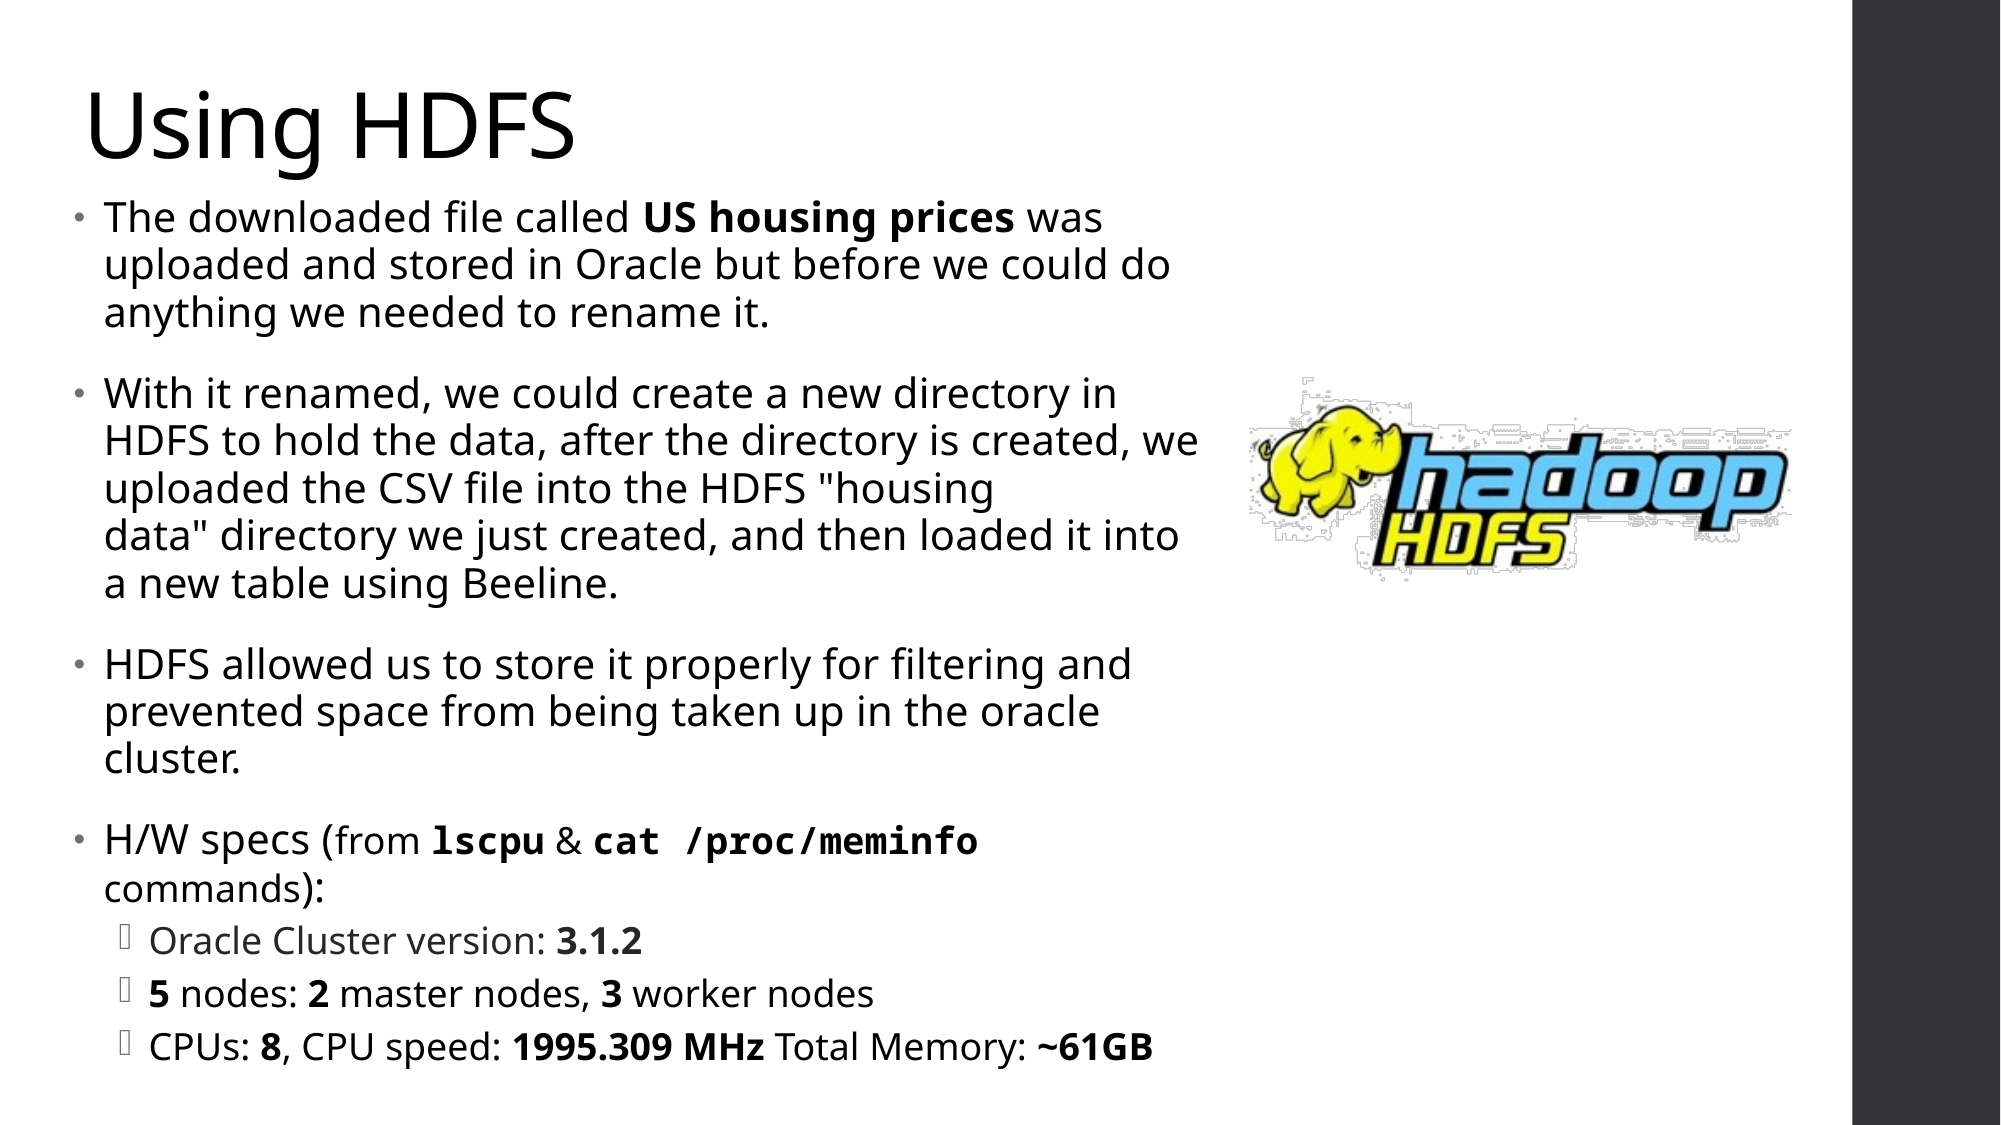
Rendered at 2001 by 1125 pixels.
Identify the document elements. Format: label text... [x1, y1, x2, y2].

list The downloaded file called US housing prices was uploaded and stored in Oracle but before we could do anything we needed to rename it. With it renamed, we could create a new directory in HDFS to hold the data, after the directory is created, we uploaded the CSV file into the HDFS "housing data" directory we just created, and then loaded it into a new table using Beeline. HDFS allowed us to store it properly for filtering and prevented space from being taken up in the oracle cluster. H/W specs (from lscpu & cat /proc/meminfo commands): Oracle Cluster version: 3.1.2 5 nodes: 2 master nodes, 3 worker nodes CPUs: 8, CPU speed: 1995.309 MHz Total Memory: ~61GB [58, 187, 1227, 1103]
title Using HDFS [68, 5, 1659, 187]
picture [1249, 353, 1793, 611]
